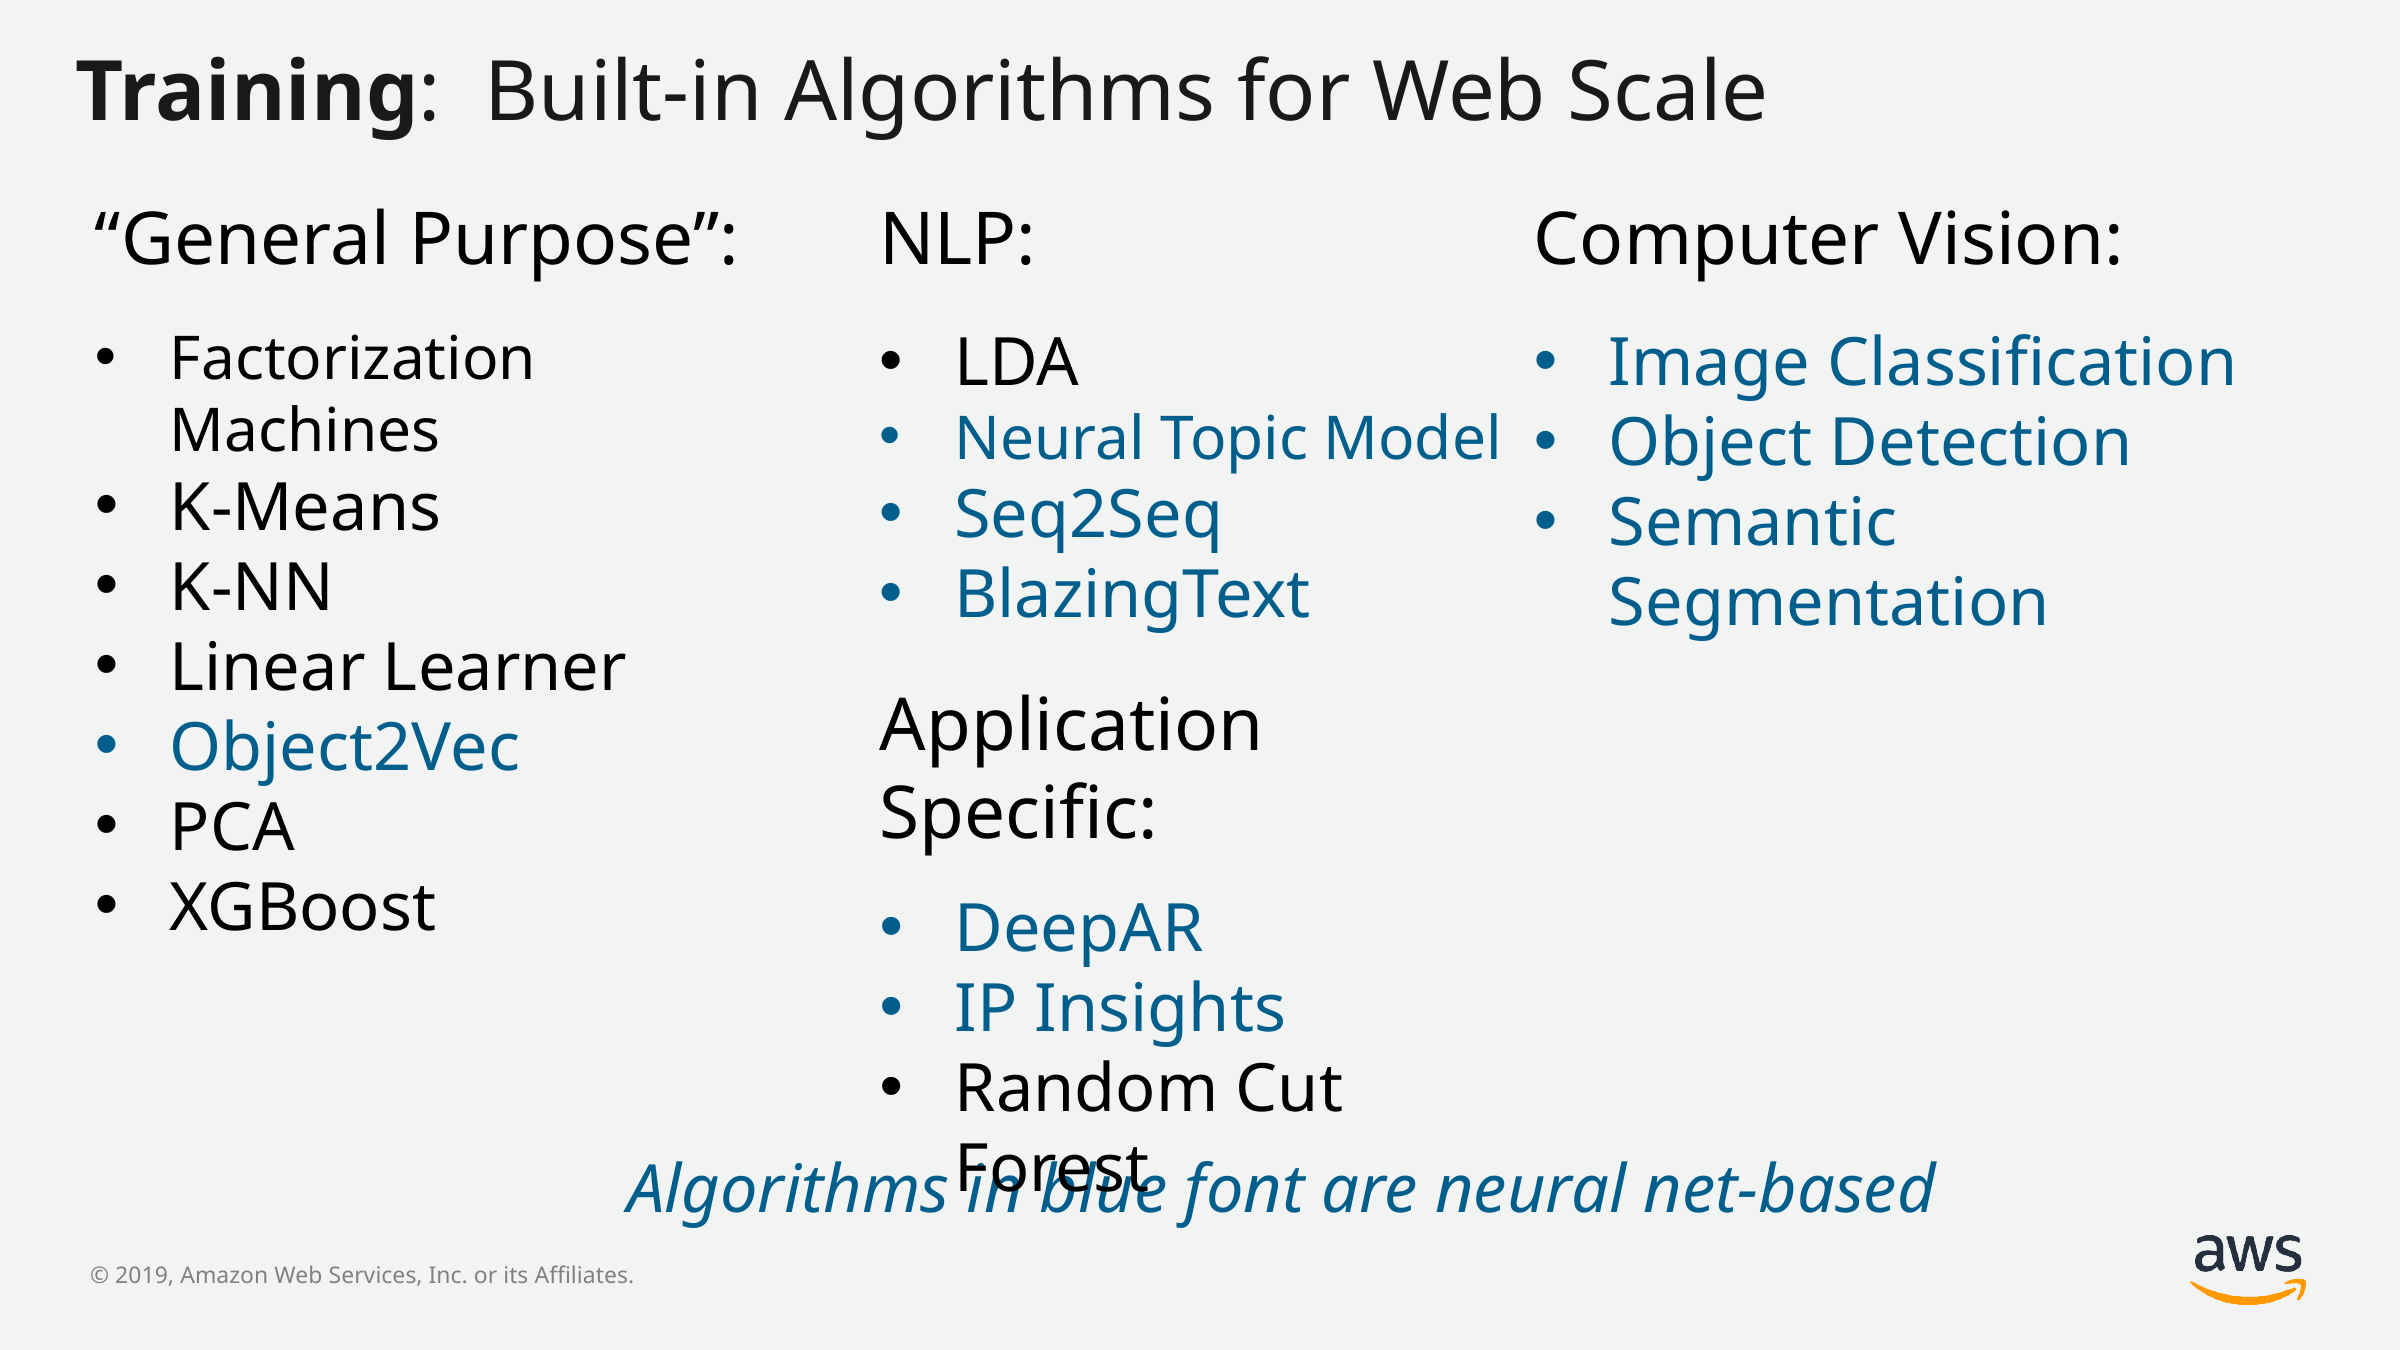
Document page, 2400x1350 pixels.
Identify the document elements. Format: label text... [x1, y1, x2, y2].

text_box “General Purpose”: Factorization Machines K-Means K-NN Linear Learner Object2Vec PCA XGBoost [70, 179, 816, 956]
picture [2190, 1235, 2306, 1305]
text_box Application Specific: DeepAR IP Insights Random Cut Forest [855, 665, 1578, 1217]
title Training: Built-in Algorithms for Web Scale [60, 29, 2214, 173]
text_box Algorithms in blue font are neural net-based [603, 1133, 1998, 1238]
text_box NLP: LDA Neural Topic Model Seq2Seq BlazingText [855, 179, 1509, 665]
text_box Computer Vision: Image Classification Object Detection Semantic Segmentation [1509, 179, 2346, 764]
